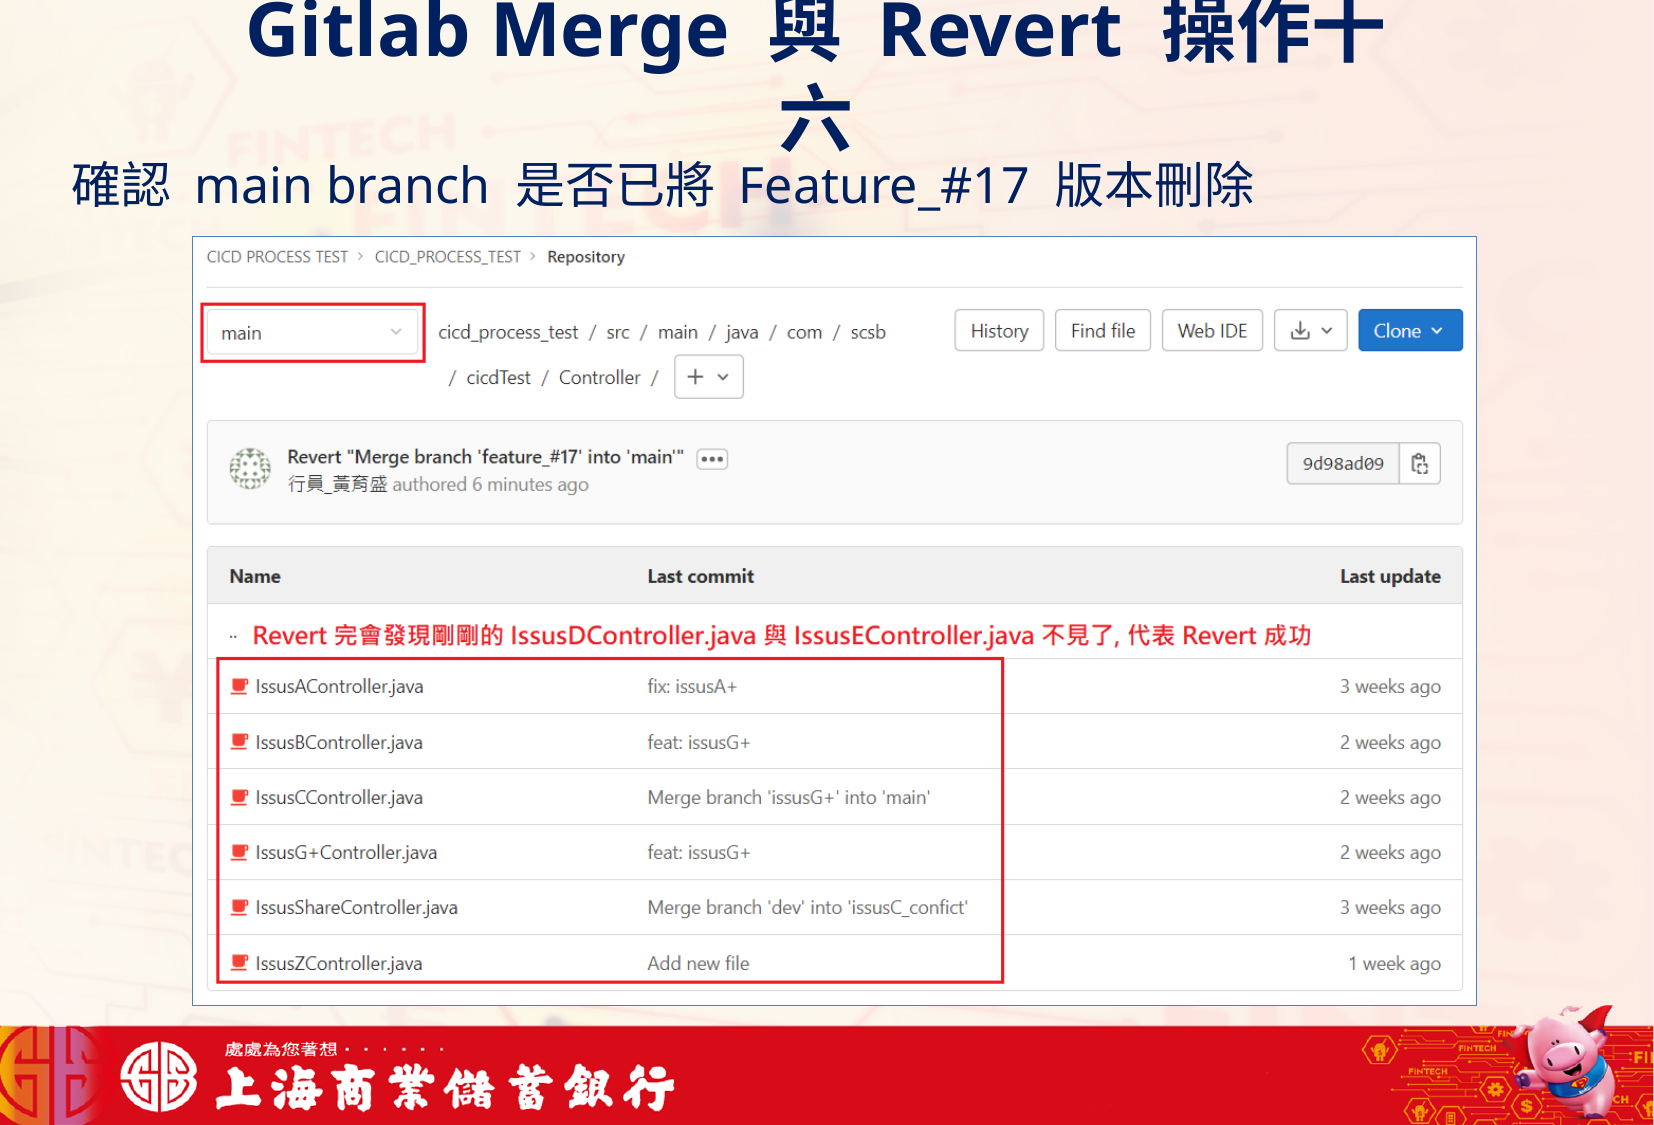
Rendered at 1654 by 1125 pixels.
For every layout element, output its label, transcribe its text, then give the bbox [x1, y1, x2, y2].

text_box 確認 main branch 是否已將 Feature_#17 版本刪除 [54, 130, 1477, 237]
title Gitlab Merge 與 Revert 操作十六 [218, 11, 1413, 130]
picture [0, 0, 1654, 1125]
